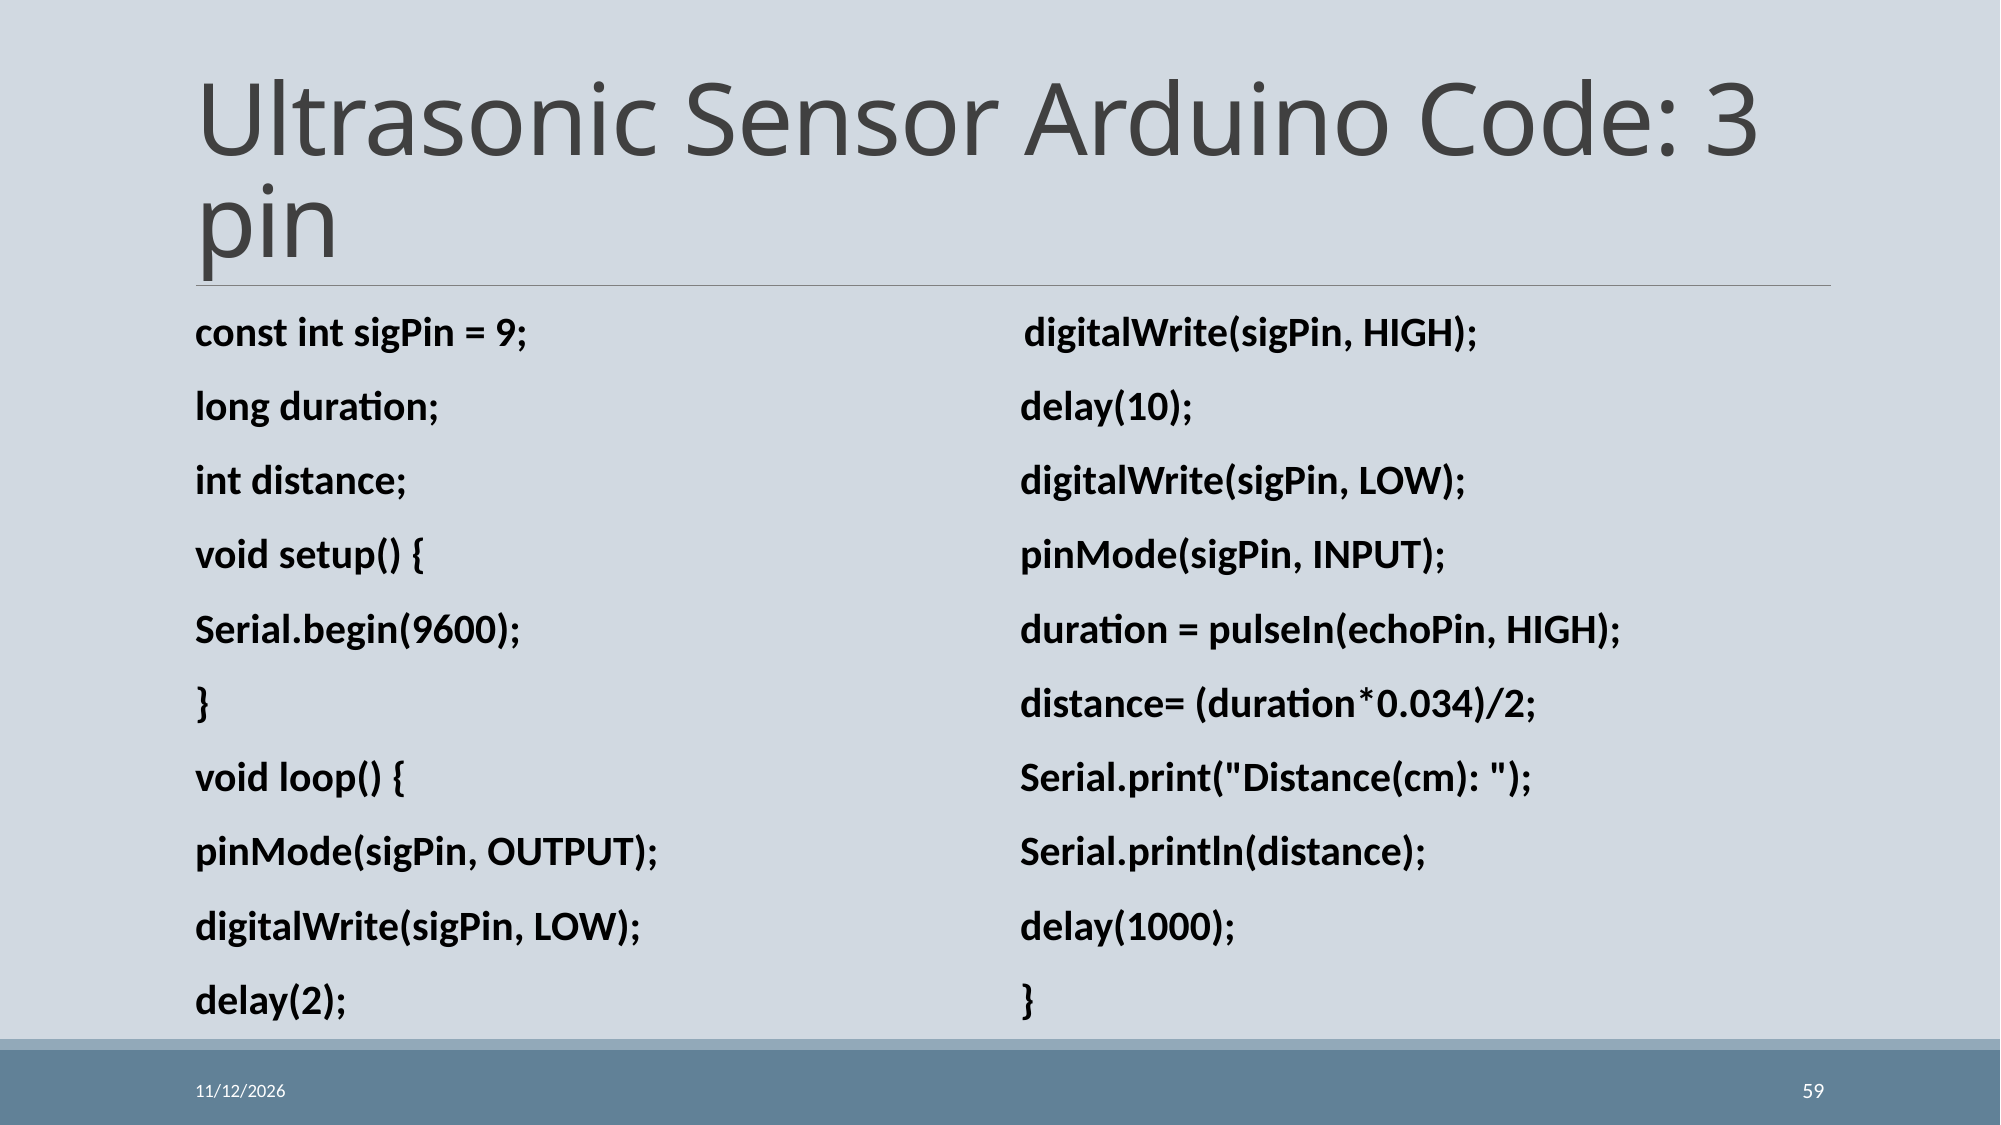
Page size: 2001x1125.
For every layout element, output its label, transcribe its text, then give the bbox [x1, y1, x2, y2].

slide_number 59 [1624, 1059, 1840, 1120]
title Ultrasonic Sensor Arduino Code: 3 pin [180, 47, 1830, 285]
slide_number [180, 1059, 586, 1120]
list const int sigPin = 9; long duration; int distance; void setup() { Serial.begin(9600); } void loop() { pinMode(sigPin, OUTPUT); digitalWrite(sigPin, LOW); delay(2); digitalWrite(sigPin, HIGH); delay(10); digitalWrite(sigPin, LOW); pinMode(sigPin, INPUT); duration = pulseIn(echoPin, HIGH); distance= (duration*0.034)/2; Serial.print("Distance(cm): "); Serial.println(distance); delay(1000); } [180, 302, 1830, 1032]
